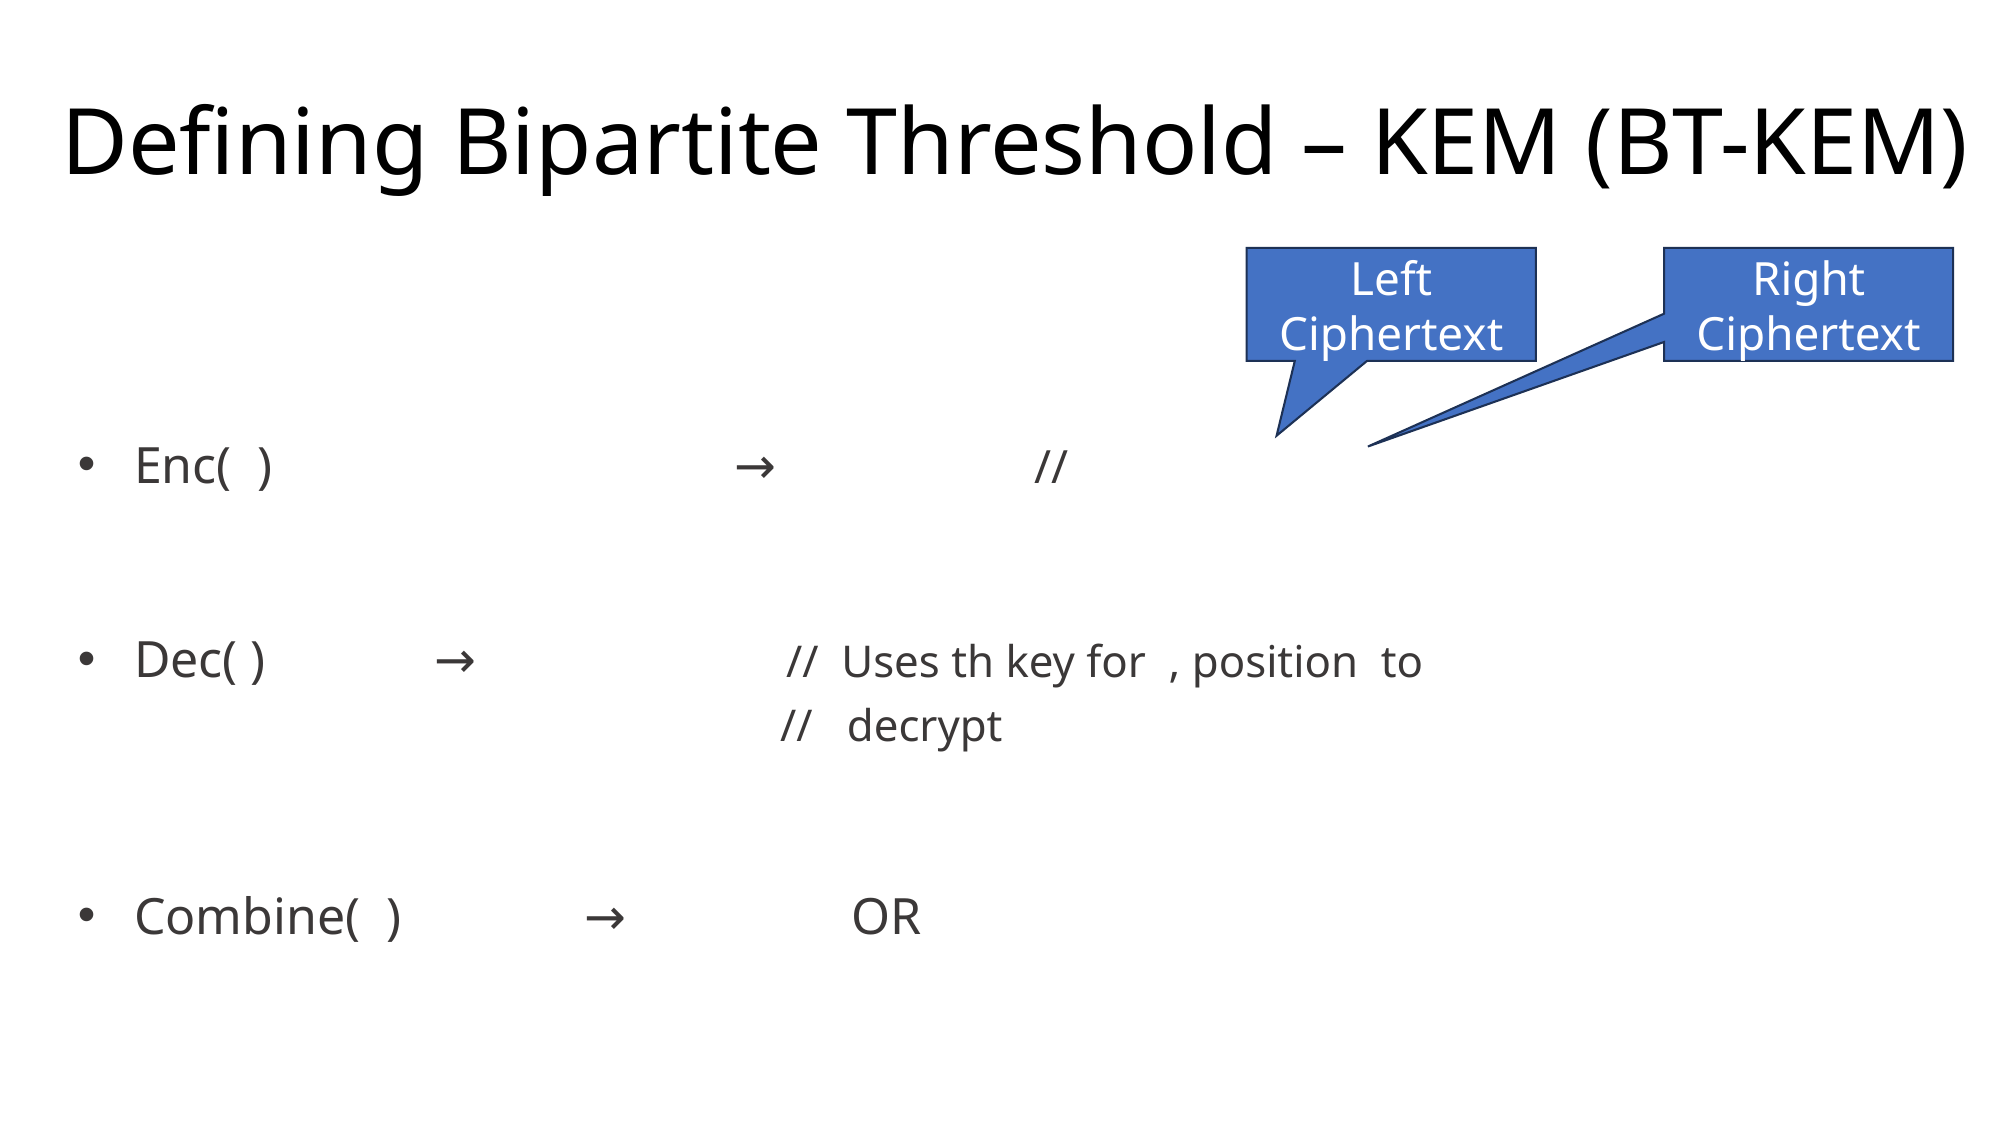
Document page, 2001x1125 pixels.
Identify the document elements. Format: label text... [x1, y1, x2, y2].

text_box Right Ciphertext [1367, 246, 1955, 448]
title Defining Bipartite Threshold – KEM (BT-KEM) [46, 22, 2000, 198]
text_box Left Ciphertext [1245, 246, 1537, 439]
